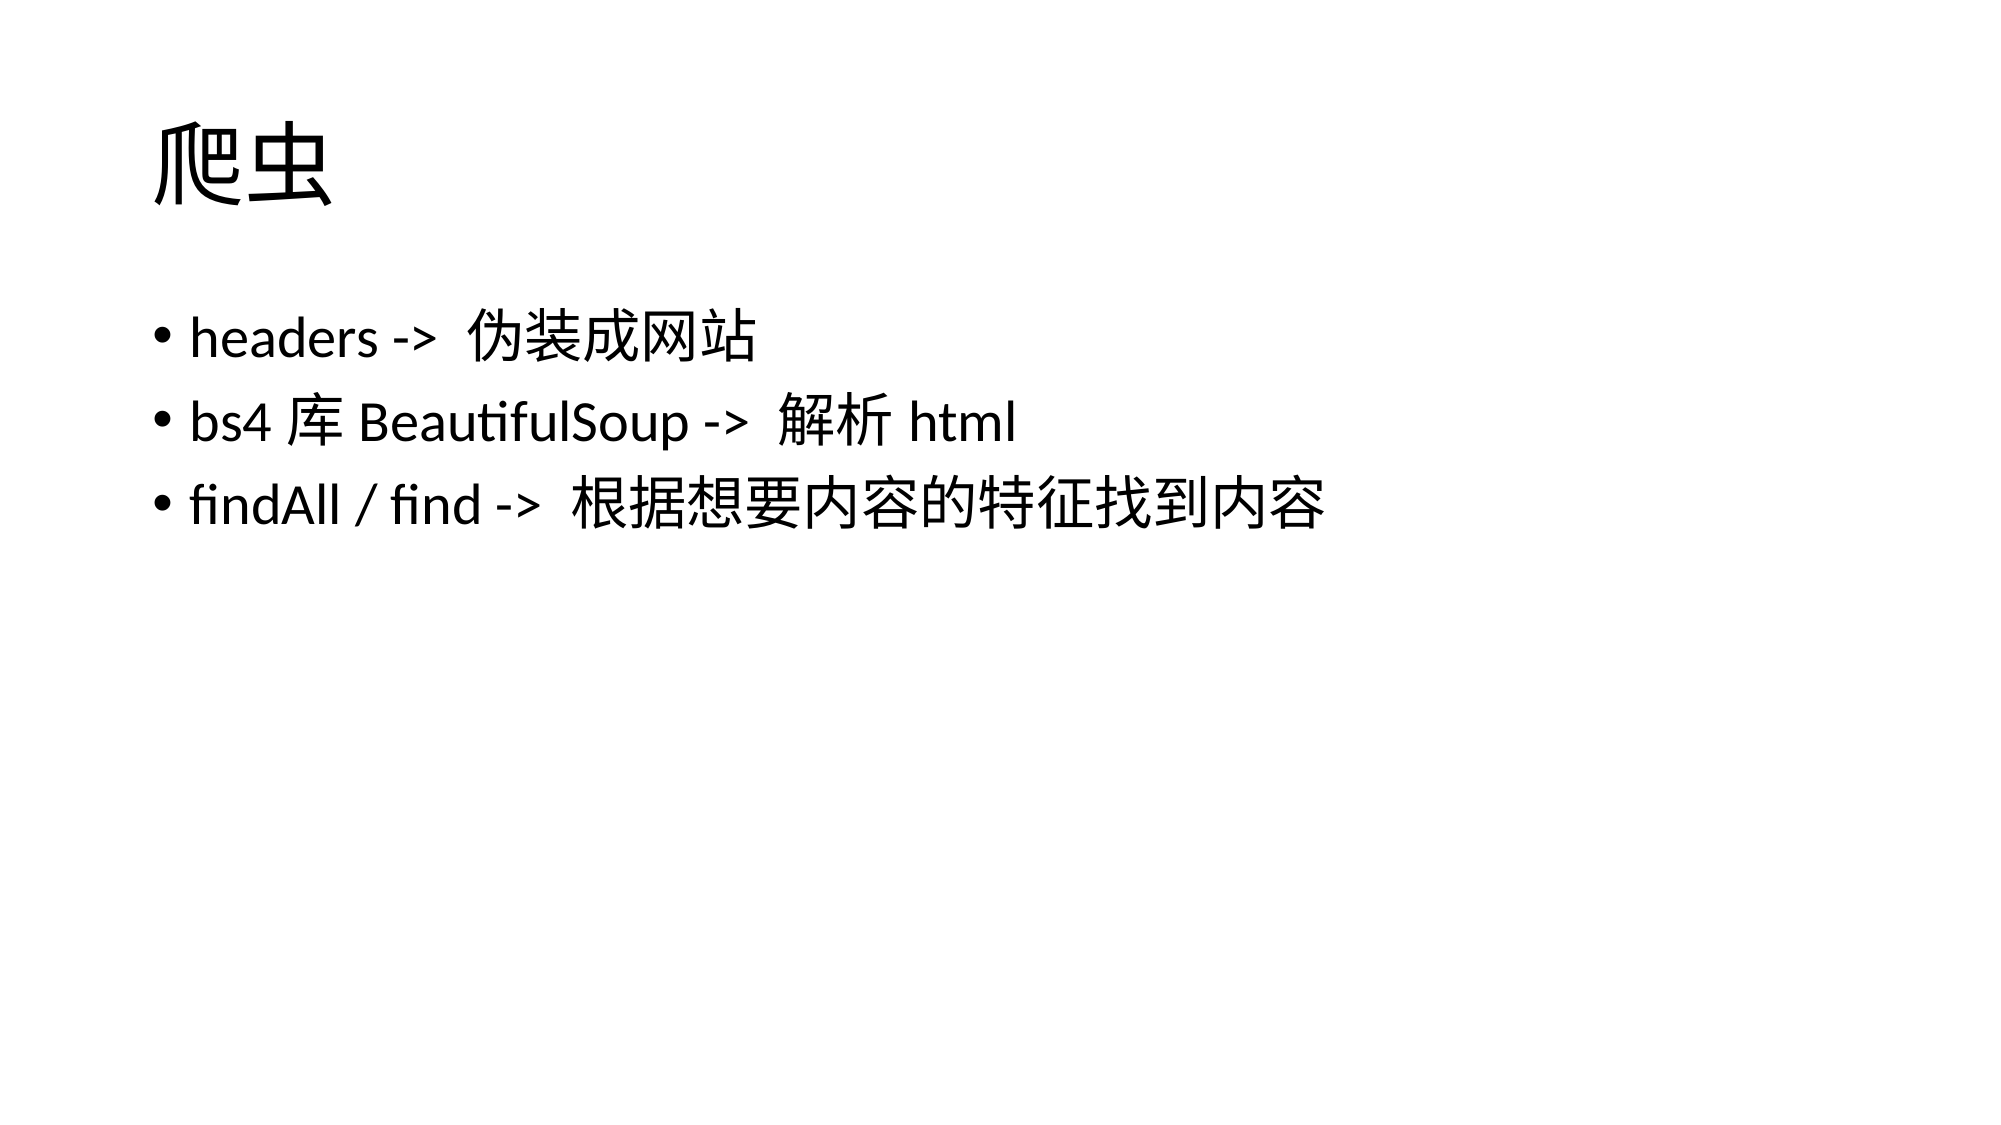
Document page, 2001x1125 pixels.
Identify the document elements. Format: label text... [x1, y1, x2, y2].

list headers -> 伪装成网站 bs4库BeautifulSoup -> 解析html findAll / find -> 根据想要内容的特征找到内容 [137, 299, 1863, 1014]
title 爬虫 [137, 59, 1863, 278]
